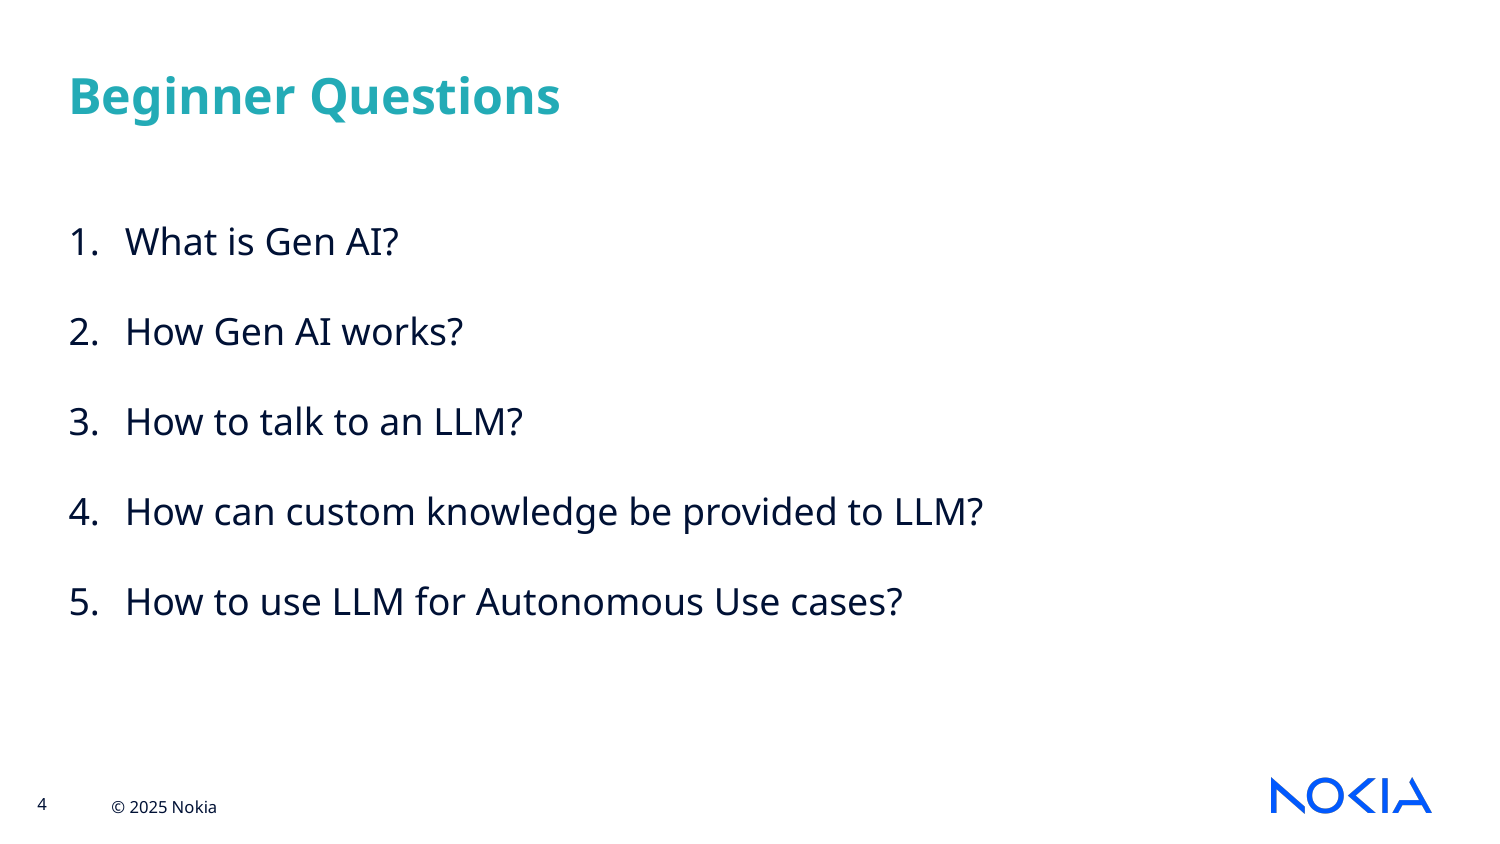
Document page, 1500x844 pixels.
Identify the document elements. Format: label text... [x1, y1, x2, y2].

list What is Gen AI? How Gen AI works? How to talk to an LLM? How can custom knowledge be provided to LLM? How to use LLM for Autonomous Use cases? [68, 172, 1432, 779]
picture [1271, 779, 1432, 814]
title Beginner Questions [68, 64, 1432, 122]
